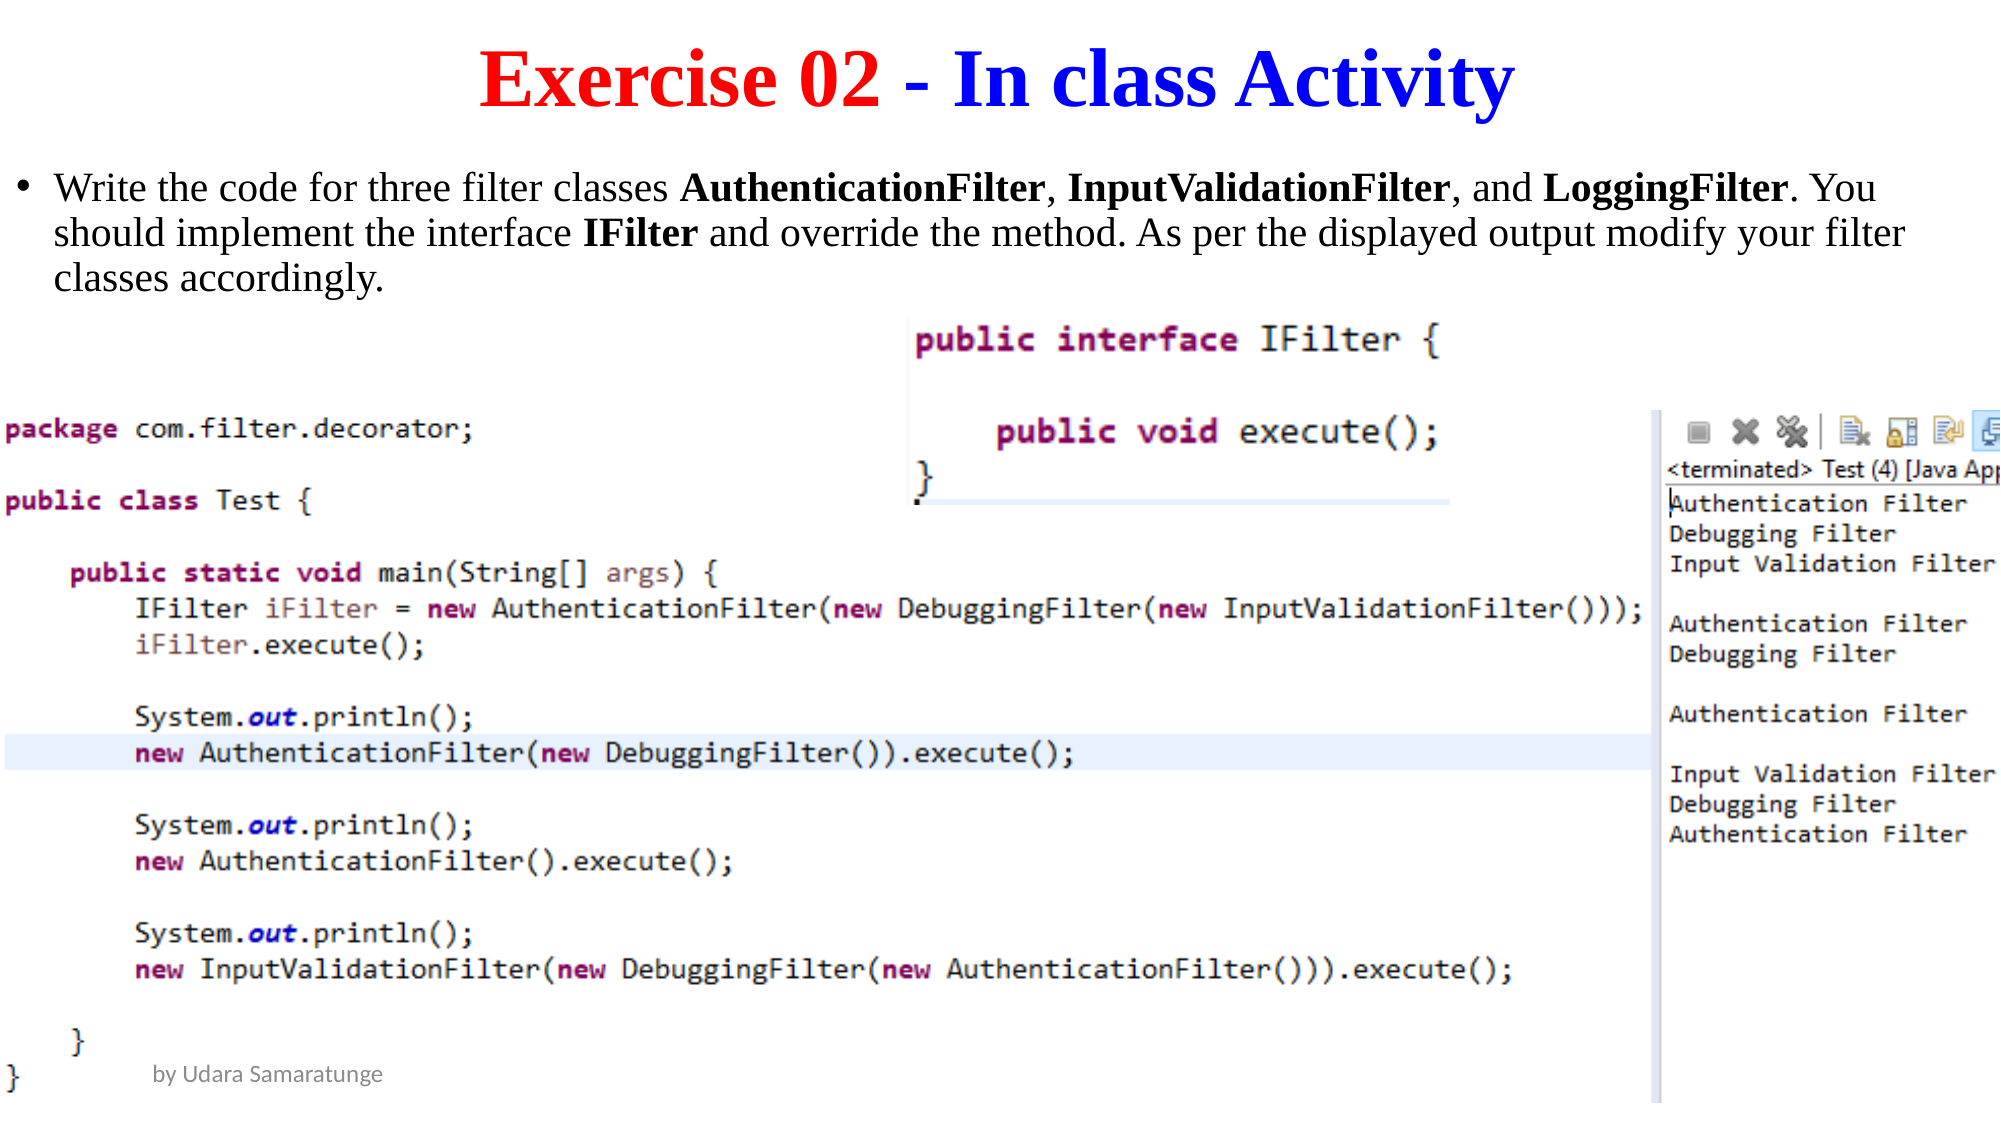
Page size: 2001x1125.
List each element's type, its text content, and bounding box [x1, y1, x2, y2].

title Exercise 02 - In class Activity [135, 16, 1861, 144]
list Write the code for three filter classes AuthenticationFilter, InputValidationFilter, and LoggingFilter. You should implement the interface IFilter and override the method. As per the displayed output modify your filter classes accordingly. [1, 157, 1996, 321]
picture [1, 316, 2000, 1103]
